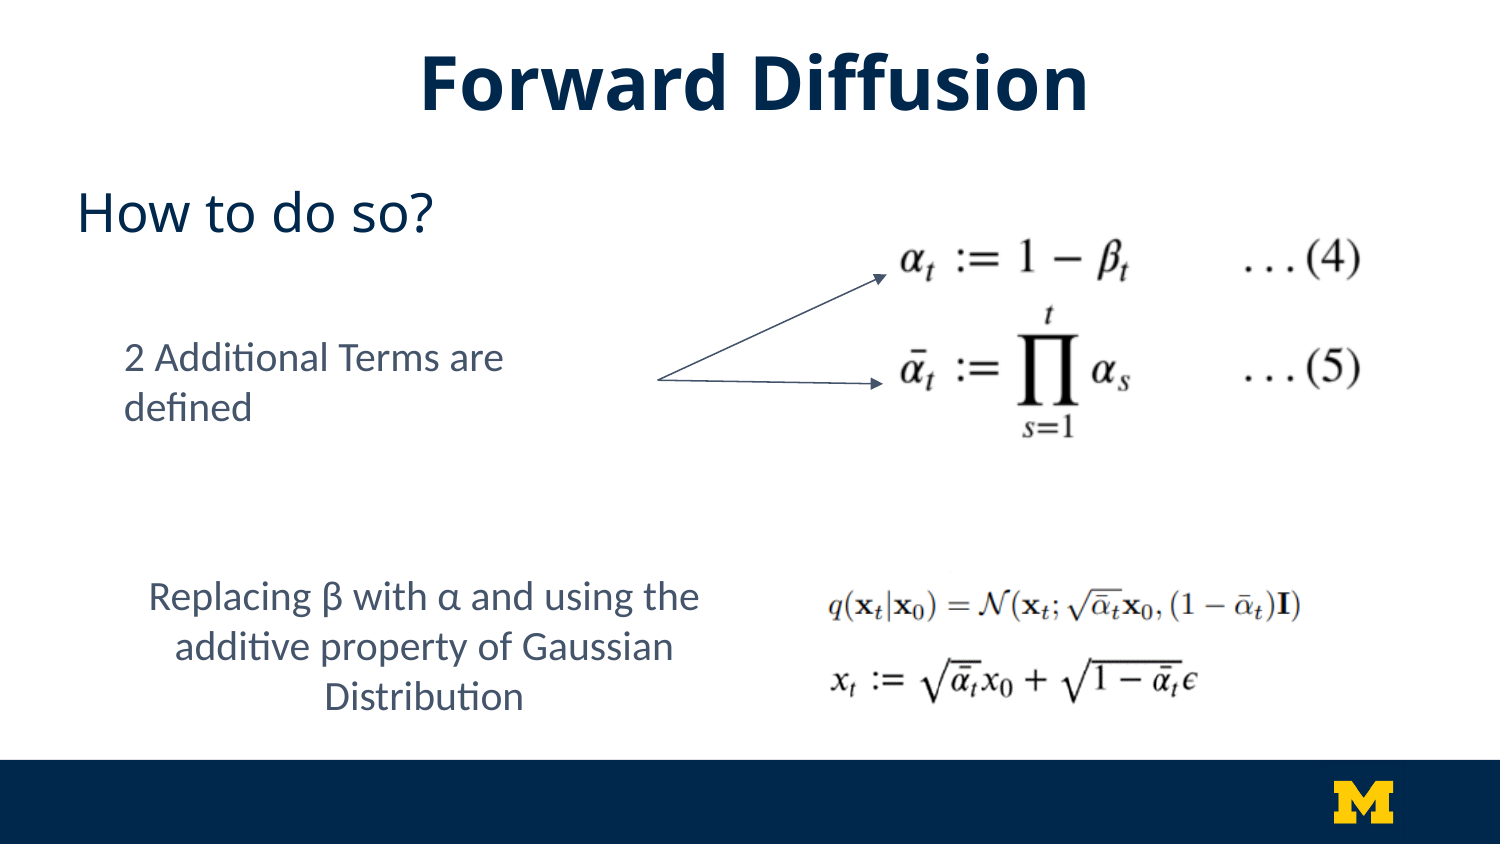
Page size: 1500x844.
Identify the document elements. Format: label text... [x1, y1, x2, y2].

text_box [657, 355, 884, 385]
picture [893, 222, 1371, 444]
picture [720, 571, 1481, 726]
picture [1322, 760, 1405, 844]
text_box 2 Additional Terms are defined [109, 315, 658, 446]
text_box Replacing β with α and using the additive property of Gaussian Distribution [94, 553, 755, 734]
title Forward Diffusion [4, 13, 1500, 123]
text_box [657, 274, 887, 356]
text_box How to do so? [61, 150, 1459, 259]
